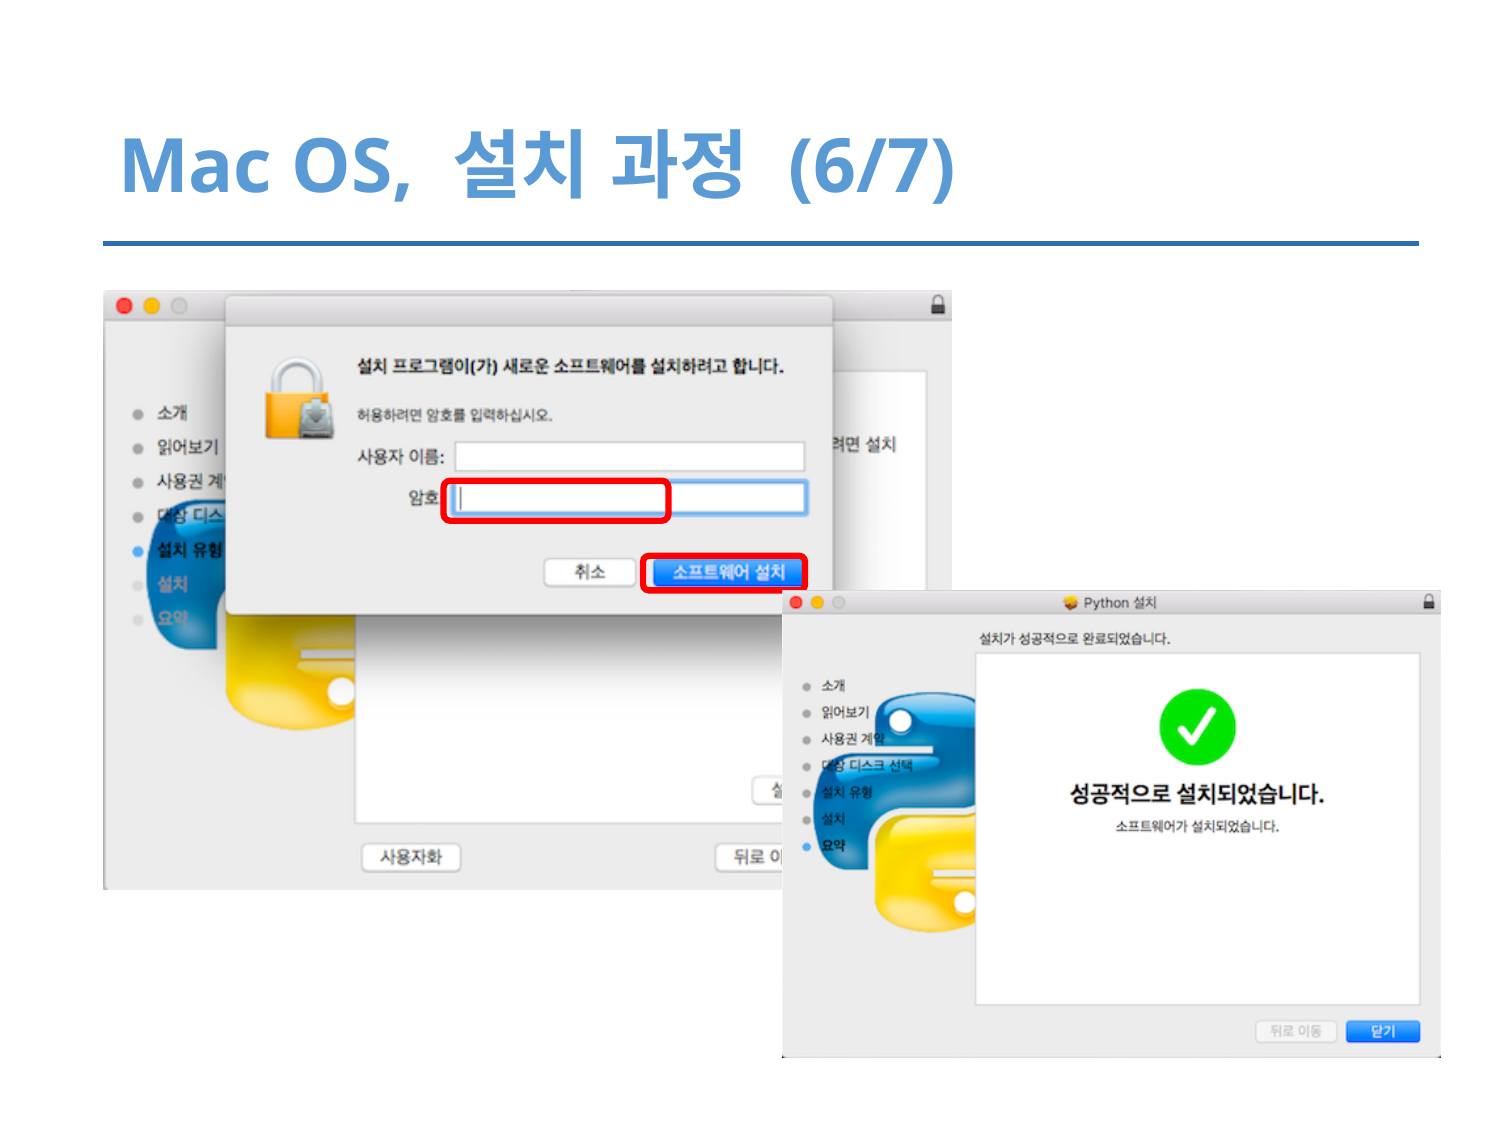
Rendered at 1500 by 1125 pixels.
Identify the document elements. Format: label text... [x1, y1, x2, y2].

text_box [103, 290, 952, 890]
picture [782, 590, 1441, 1058]
title Mac OS, 설치 과정 (6/7) [103, 59, 1397, 278]
